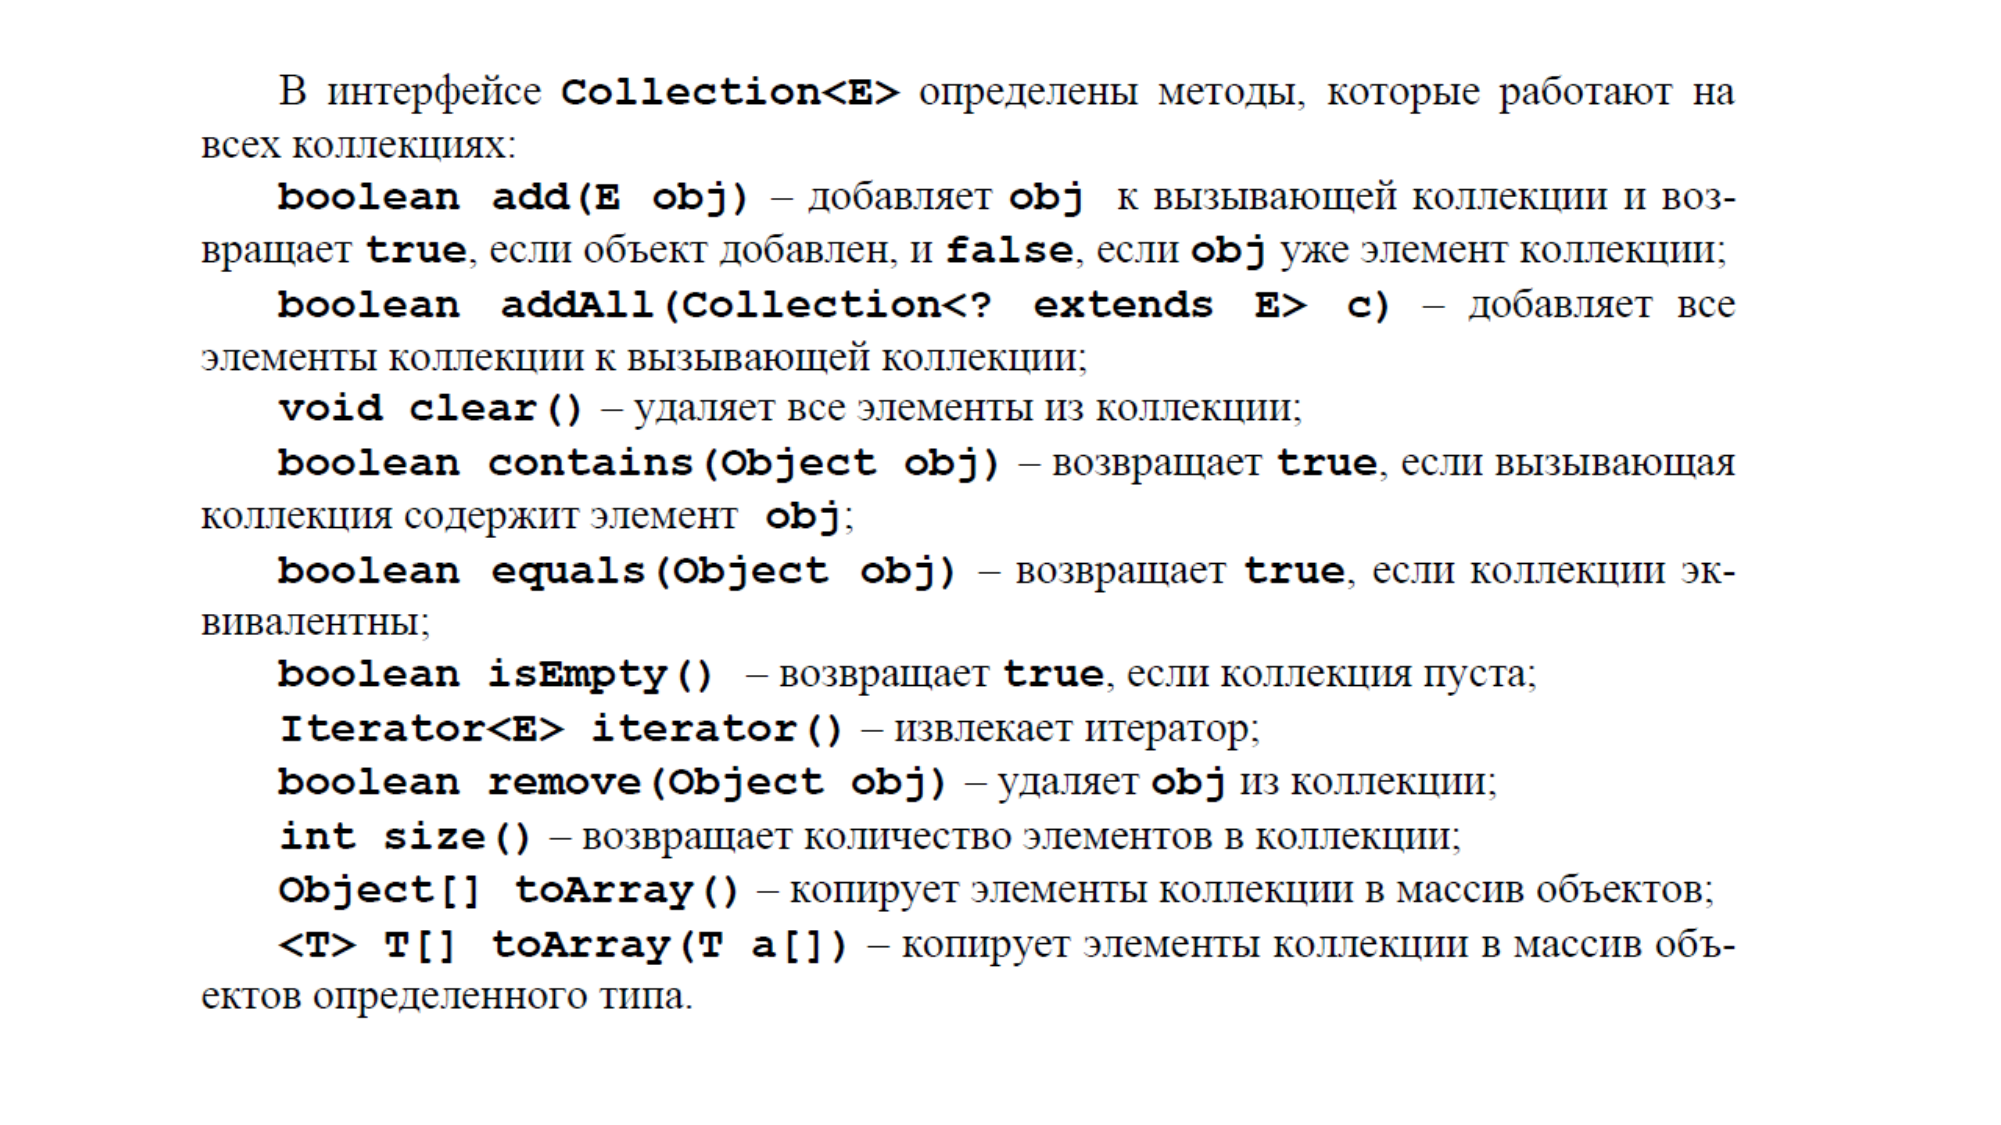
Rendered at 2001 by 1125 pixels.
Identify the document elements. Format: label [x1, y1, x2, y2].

picture [149, 64, 1805, 1026]
